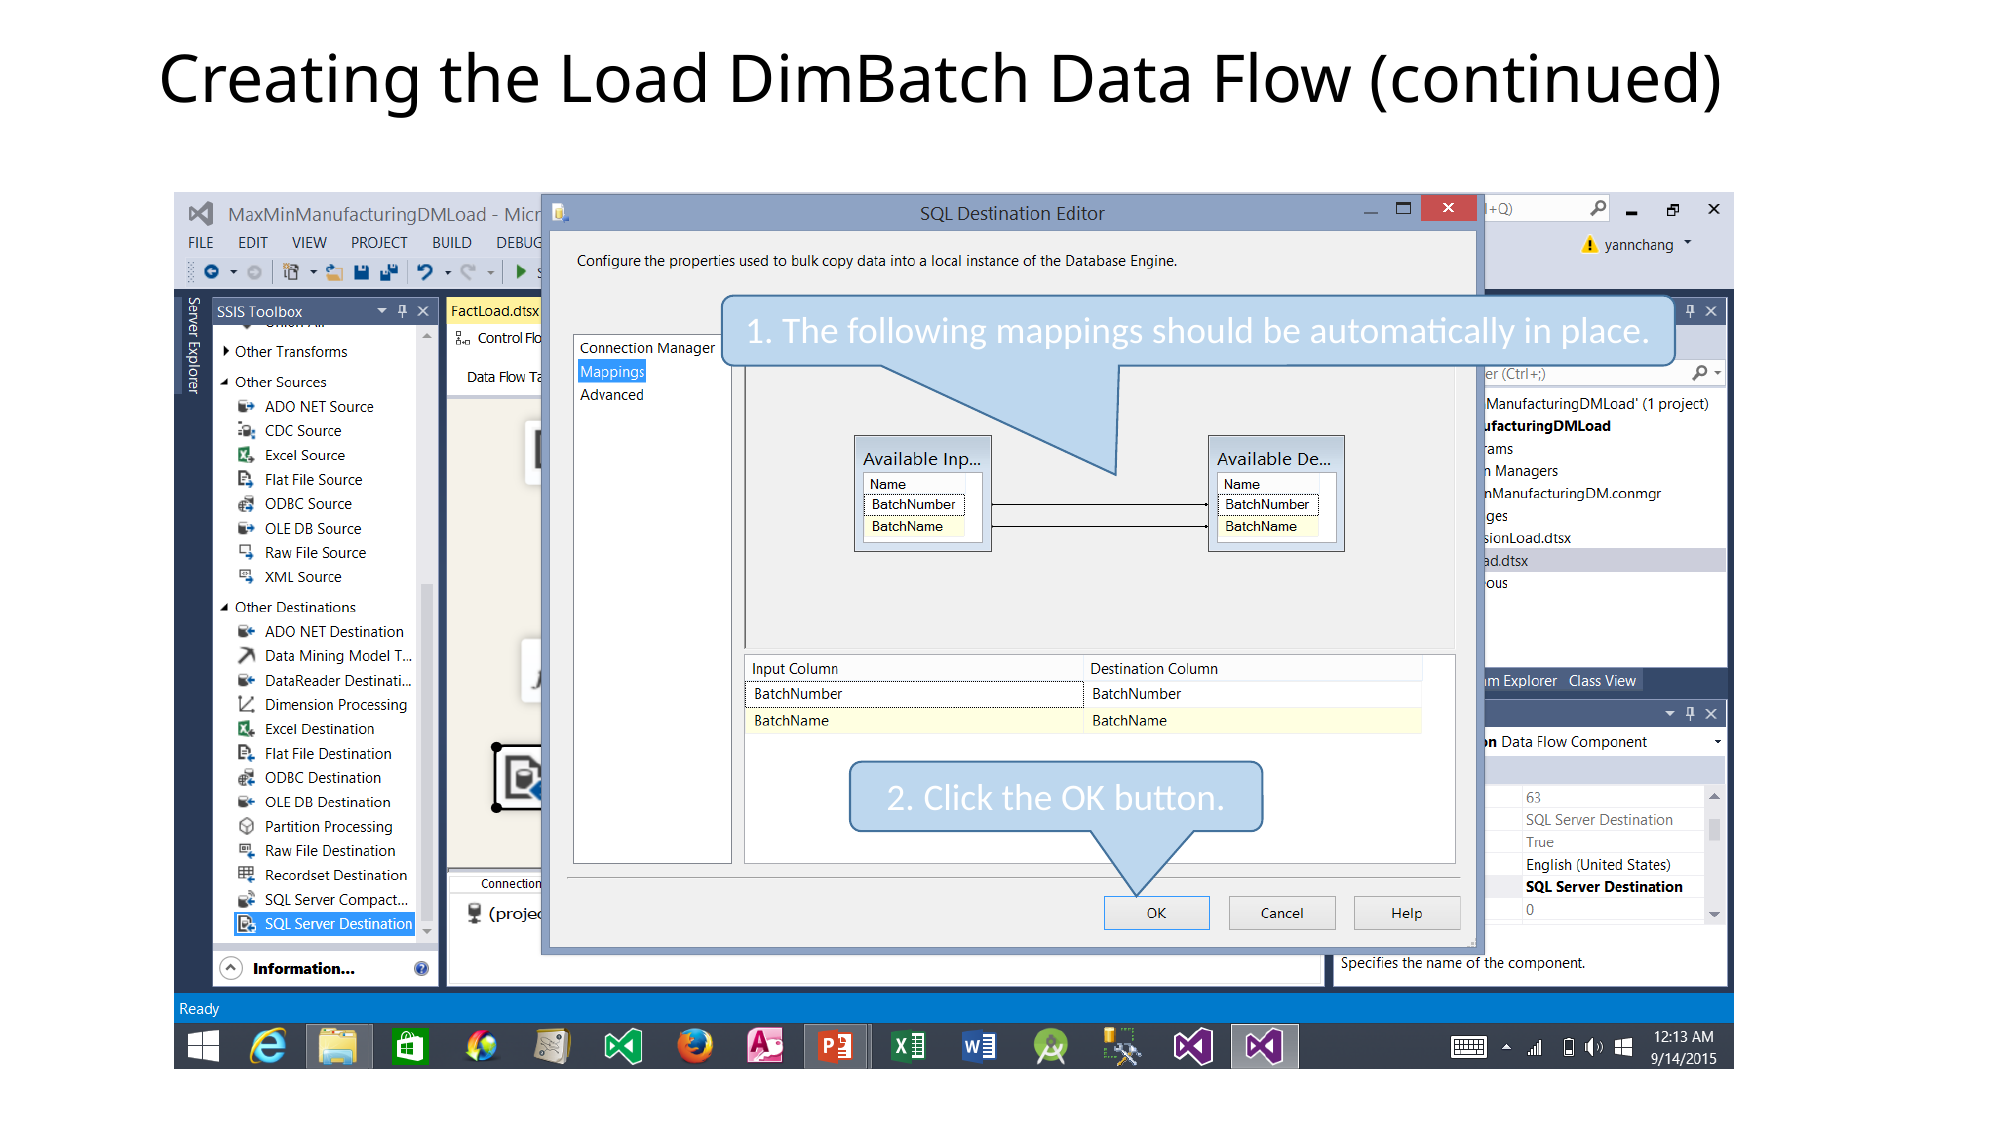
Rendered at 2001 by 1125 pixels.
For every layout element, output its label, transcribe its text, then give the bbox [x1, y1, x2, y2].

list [174, 192, 1734, 1069]
text_box Creating the Load DimBatch Data Flow (continued) [143, 22, 1869, 141]
